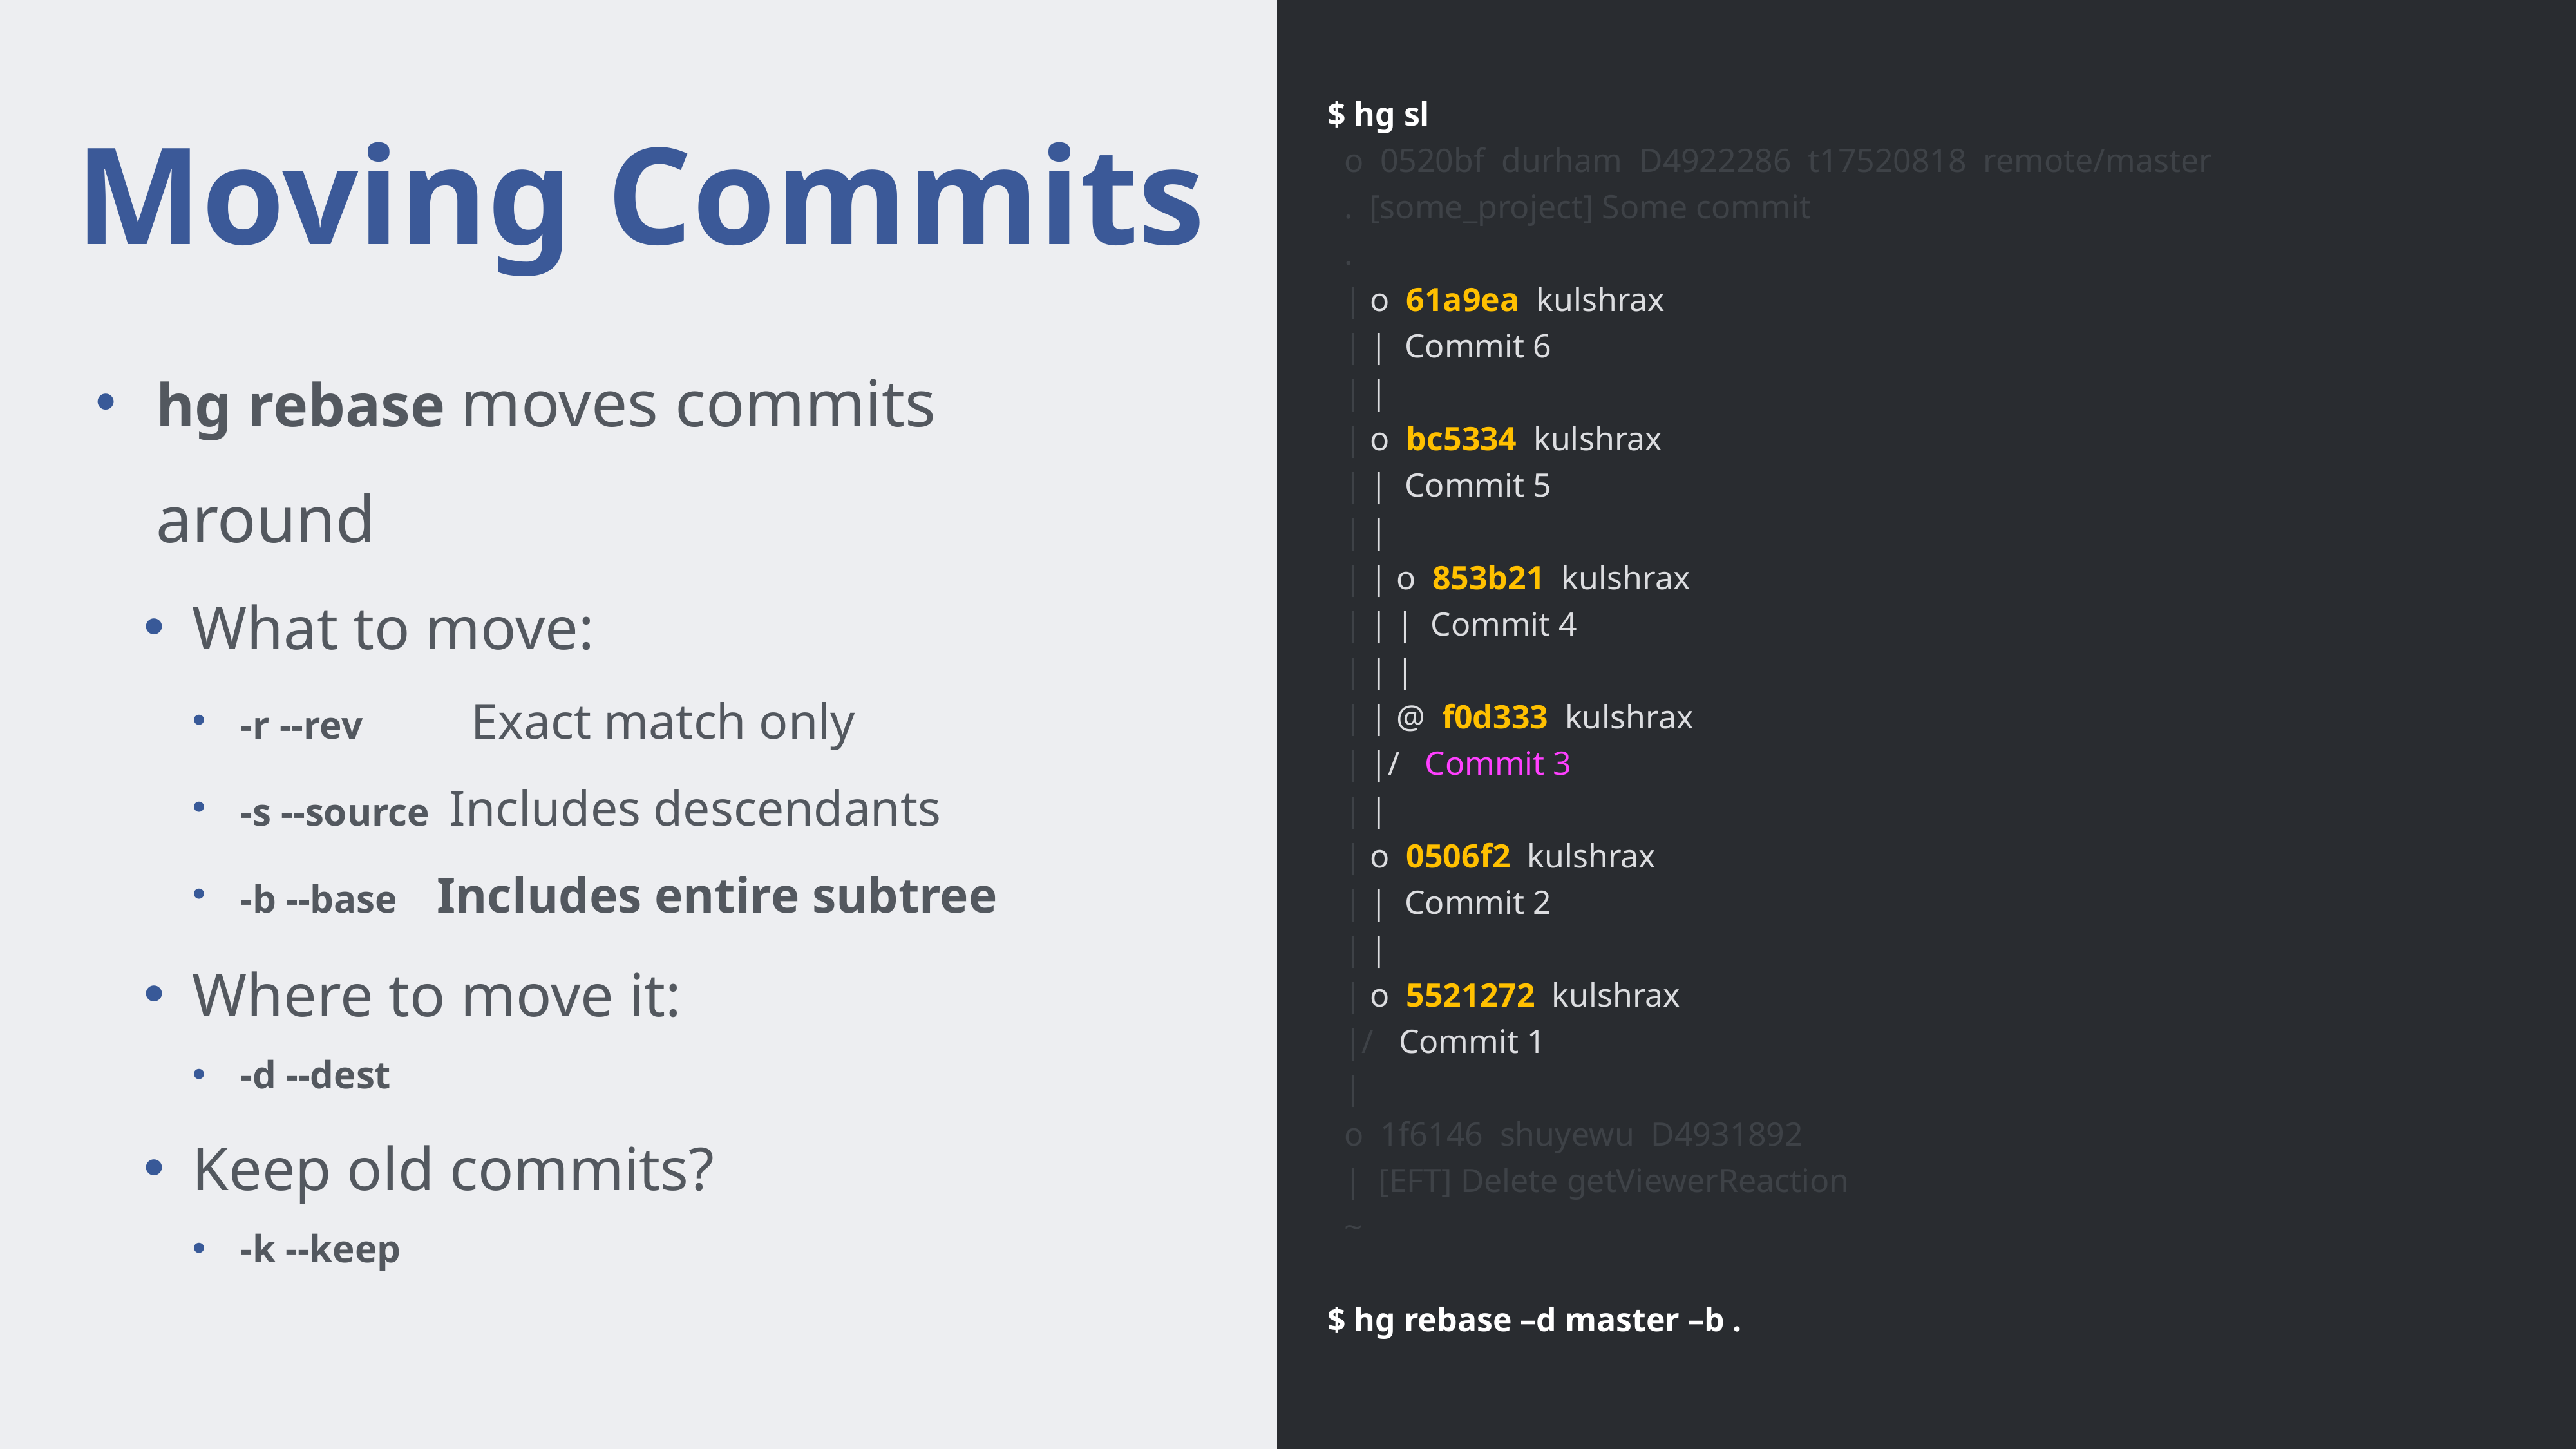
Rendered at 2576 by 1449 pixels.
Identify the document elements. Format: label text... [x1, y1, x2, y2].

text_box [1277, 0, 2576, 1449]
title Moving Commits [75, 109, 1214, 305]
text_box $ hg sl o 0520bf durham D4922286 t17520818 remote/master . [some_project] Some commit . | o 61a9ea kulshrax | | Commit 6 | | | o bc5334 kulshrax | | Commit 5 | | | | o 853b21 kulshrax | | | Commit 4 | | | | | @ f0d333 kulshrax | |/ Commit 3 | | | o 0506f2 kulshrax | | Commit 2 | | | o 5521272 kulshrax |/ Commit 1 | o 1f6146 shuyewu D4931892 | [EFT] Delete getViewerReaction ~ $ hg rebase –d master –b . [1308, 76, 2481, 1373]
list hg rebase moves commits around What to move: -r --rev Exact match only -s --source Includes descendants -b --base Includes entire subtree Where to move it: -d --dest Keep old commits? -k --keep [95, 323, 1121, 1302]
